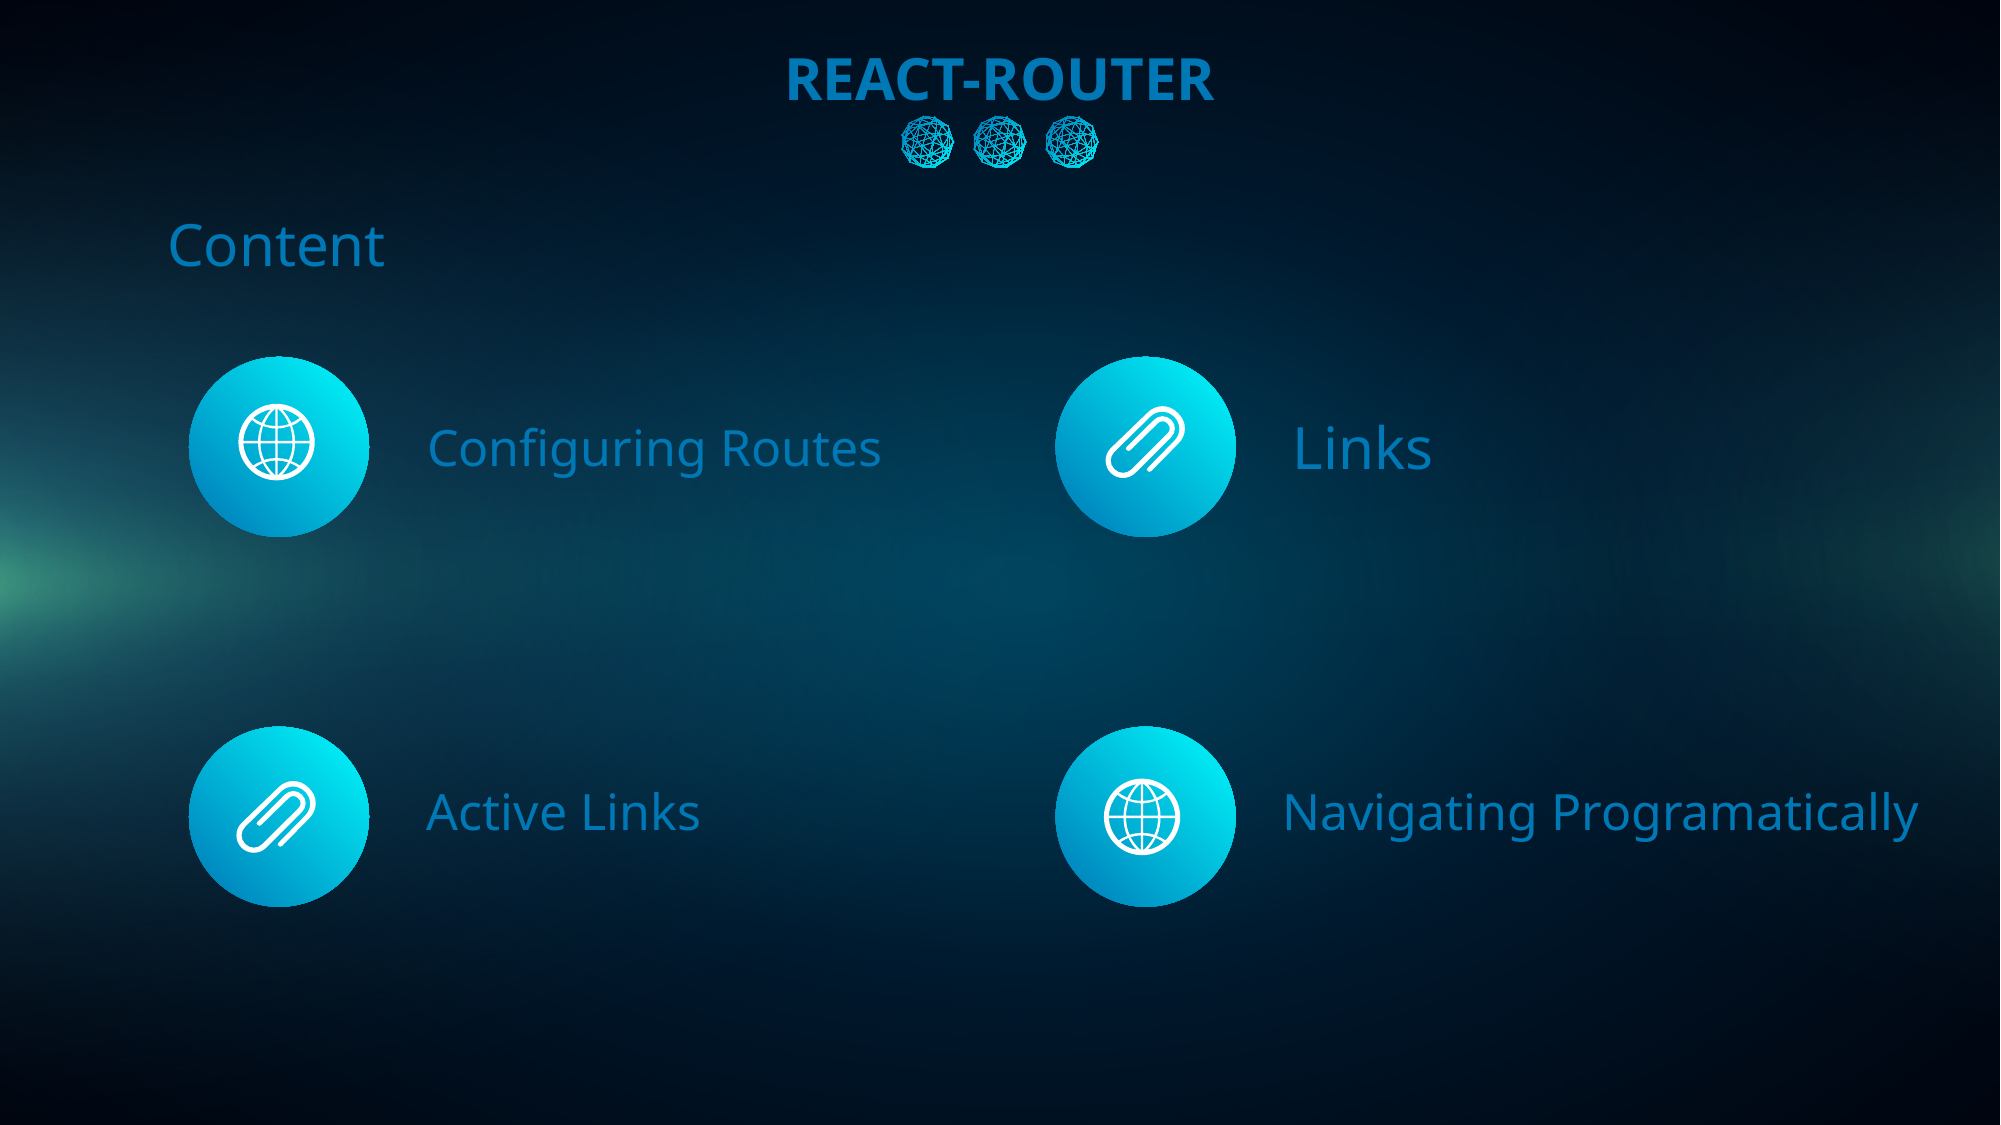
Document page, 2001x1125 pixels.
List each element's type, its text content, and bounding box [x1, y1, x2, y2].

text_box [238, 403, 315, 481]
text_box Configuring Routes [412, 409, 898, 484]
text_box [1054, 355, 1237, 539]
picture [0, 0, 2000, 1125]
text_box Navigating Programatically [1257, 773, 1944, 848]
text_box REACT-ROUTER [769, 34, 1231, 120]
text_box Active Links [411, 773, 717, 849]
text_box [1105, 406, 1185, 478]
text_box [236, 781, 316, 853]
text_box [187, 355, 371, 539]
text_box Links [1277, 403, 1448, 489]
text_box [901, 115, 1099, 168]
text_box Content [114, 200, 439, 286]
text_box [1103, 778, 1181, 856]
text_box [1054, 725, 1237, 908]
text_box [187, 725, 371, 908]
